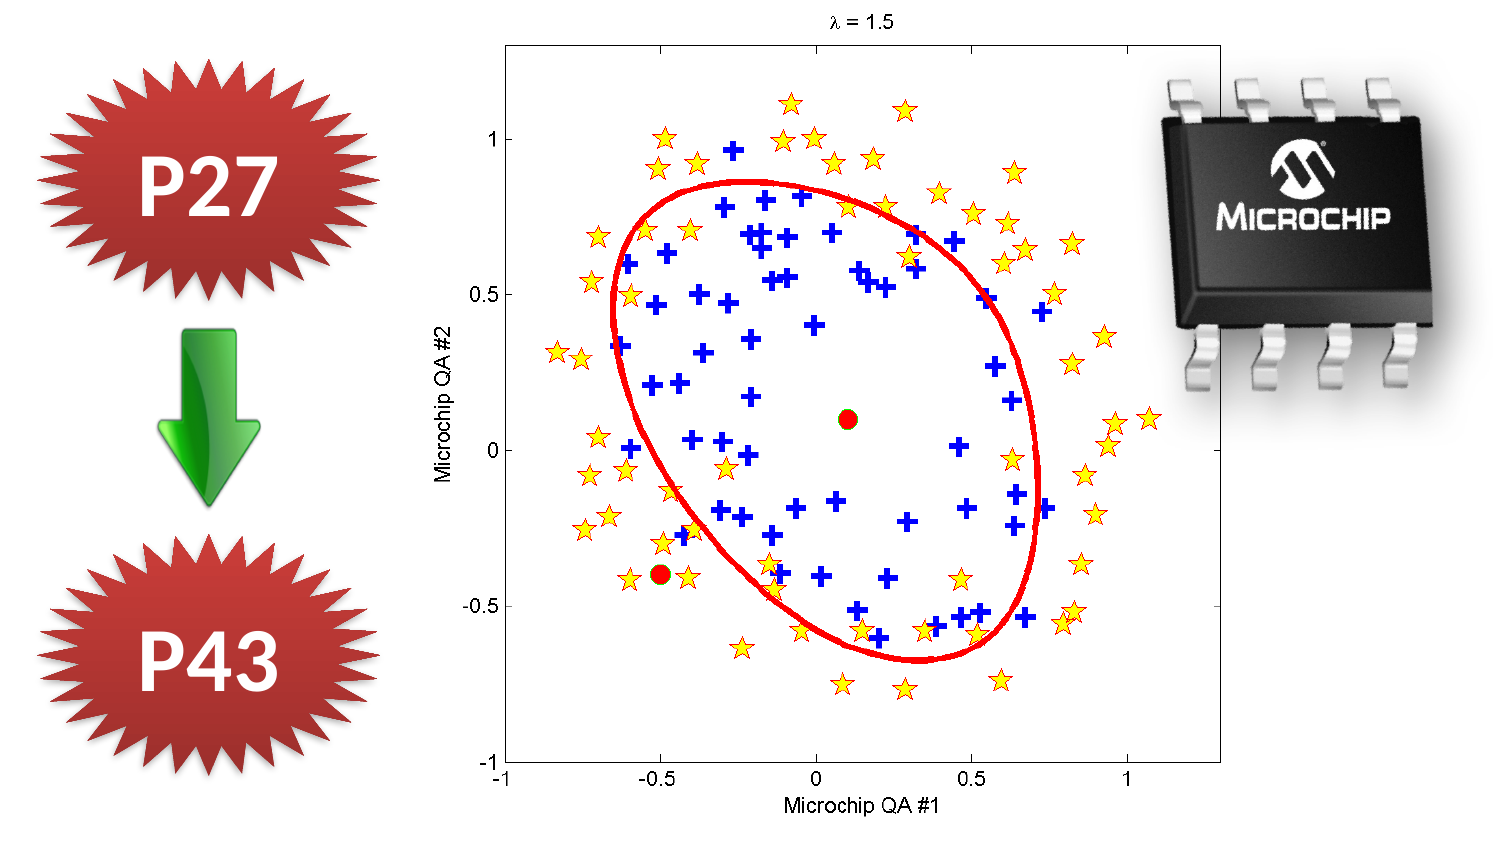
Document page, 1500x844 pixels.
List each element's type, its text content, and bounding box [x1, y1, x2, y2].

picture [108, 318, 310, 517]
text_box P43 [37, 534, 381, 777]
text_box P27 [37, 59, 381, 302]
picture [412, 0, 1500, 822]
